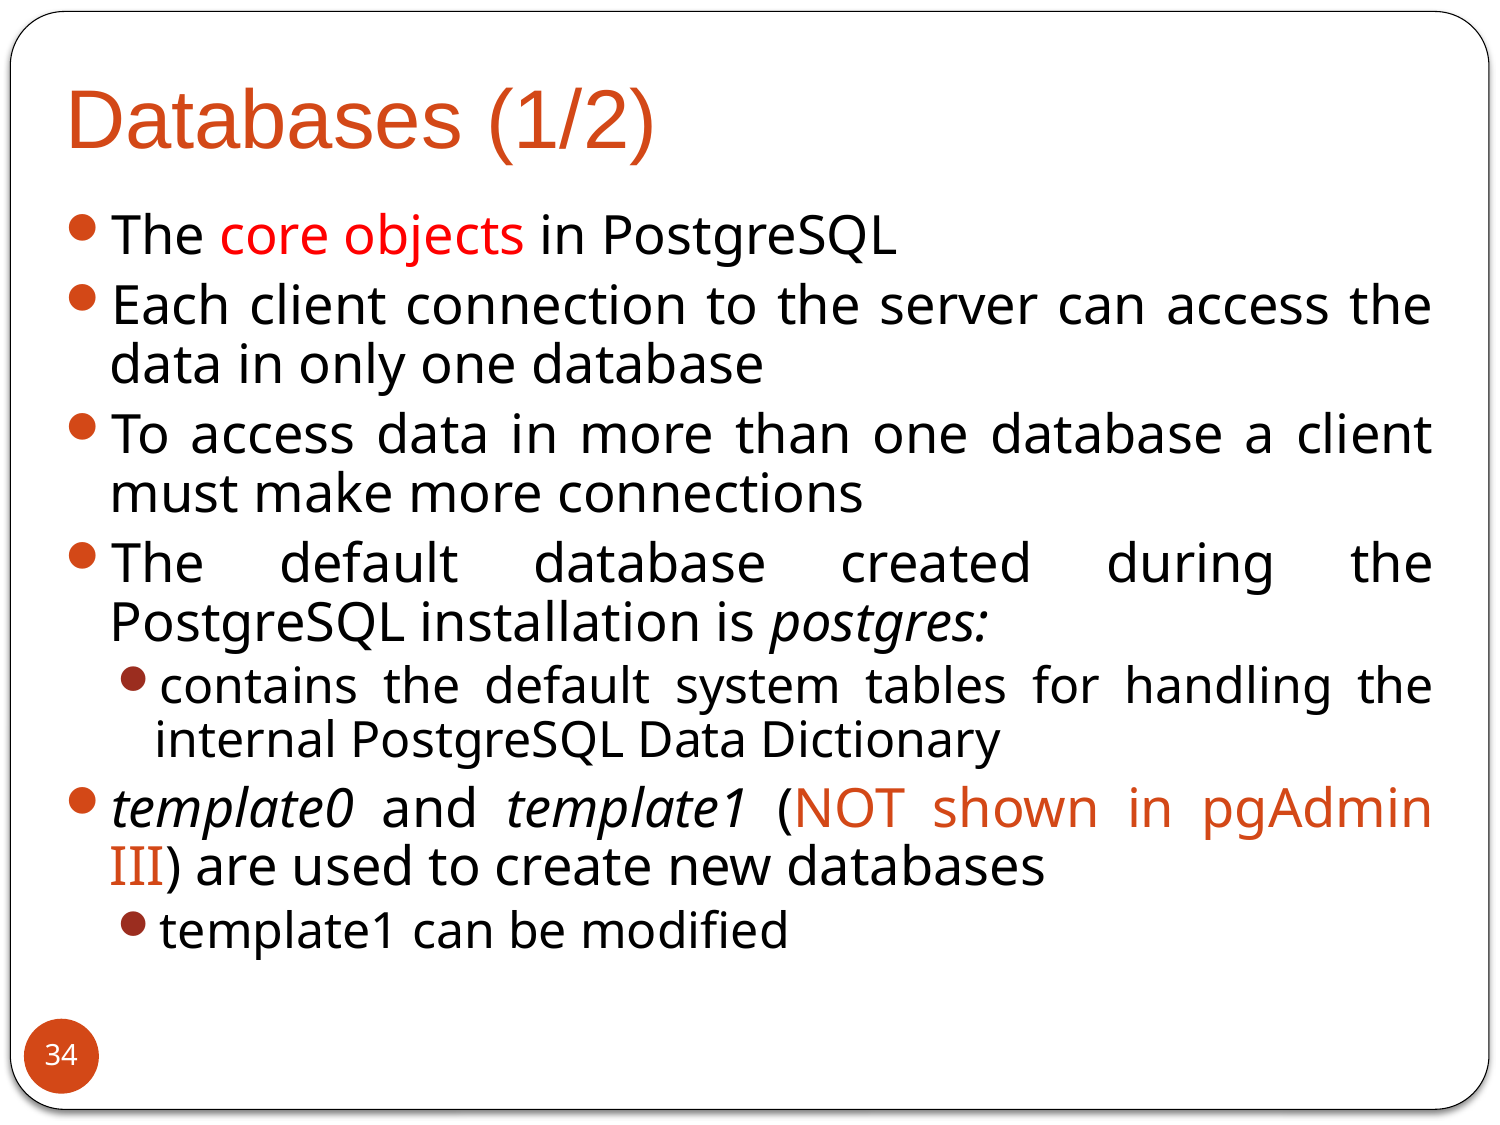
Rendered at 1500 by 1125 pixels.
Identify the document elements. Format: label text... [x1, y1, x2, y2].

list The core objects in PostgreSQL Each client connection to the server can access the data in only one database To access data in more than one database a client must make more connections The default database created during the PostgreSQL installation is postgres: contains the default system tables for handling the internal PostgreSQL Data Dictionary template0 and template1 (NOT shown in pgAdmin III) are used to create new databases template1 can be modified [49, 199, 1451, 1038]
title Databases (1/2) [49, 24, 1426, 199]
slide_number 34 [23, 1020, 99, 1094]
